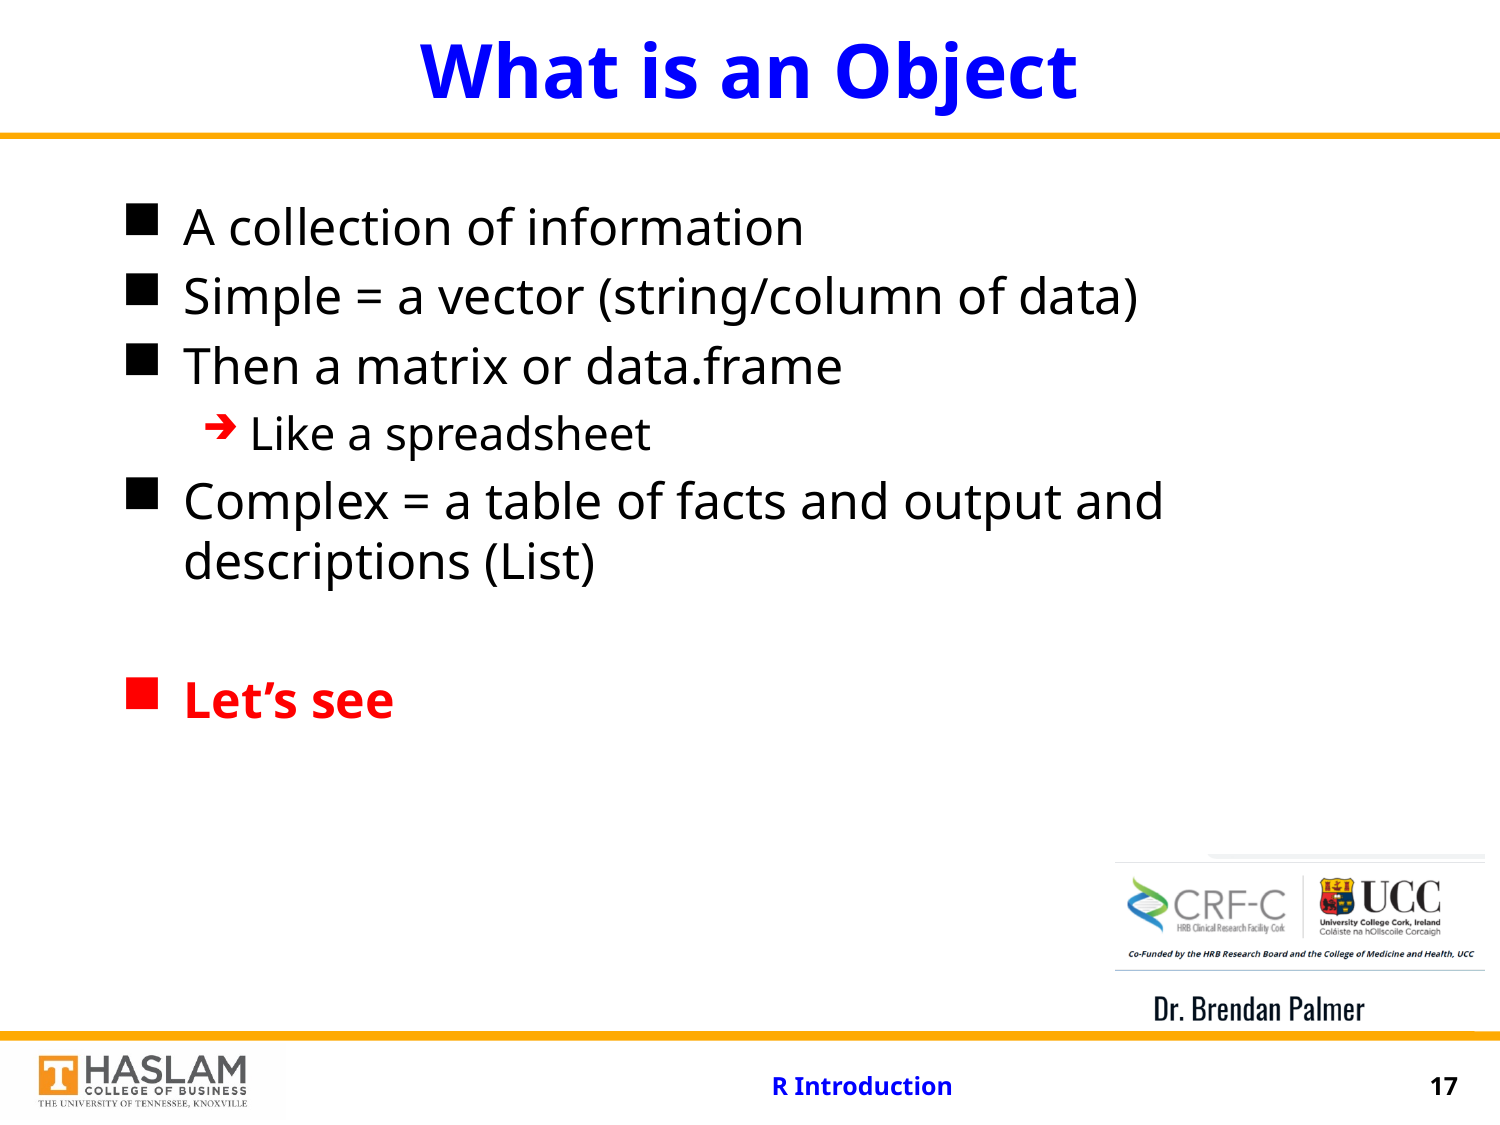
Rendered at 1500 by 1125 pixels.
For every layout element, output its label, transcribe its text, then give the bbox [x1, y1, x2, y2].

list A collection of information Simple = a vector (string/column of data) Then a matrix or data.frame Like a spreadsheet Complex = a table of facts and output and descriptions (List) Let’s see [112, 187, 1388, 863]
footer R Introduction [424, 1062, 1301, 1101]
title What is an Object [0, 12, 1500, 125]
picture [0, 1043, 286, 1120]
slide_number 17 [1387, 1062, 1500, 1104]
picture [1115, 854, 1485, 1026]
